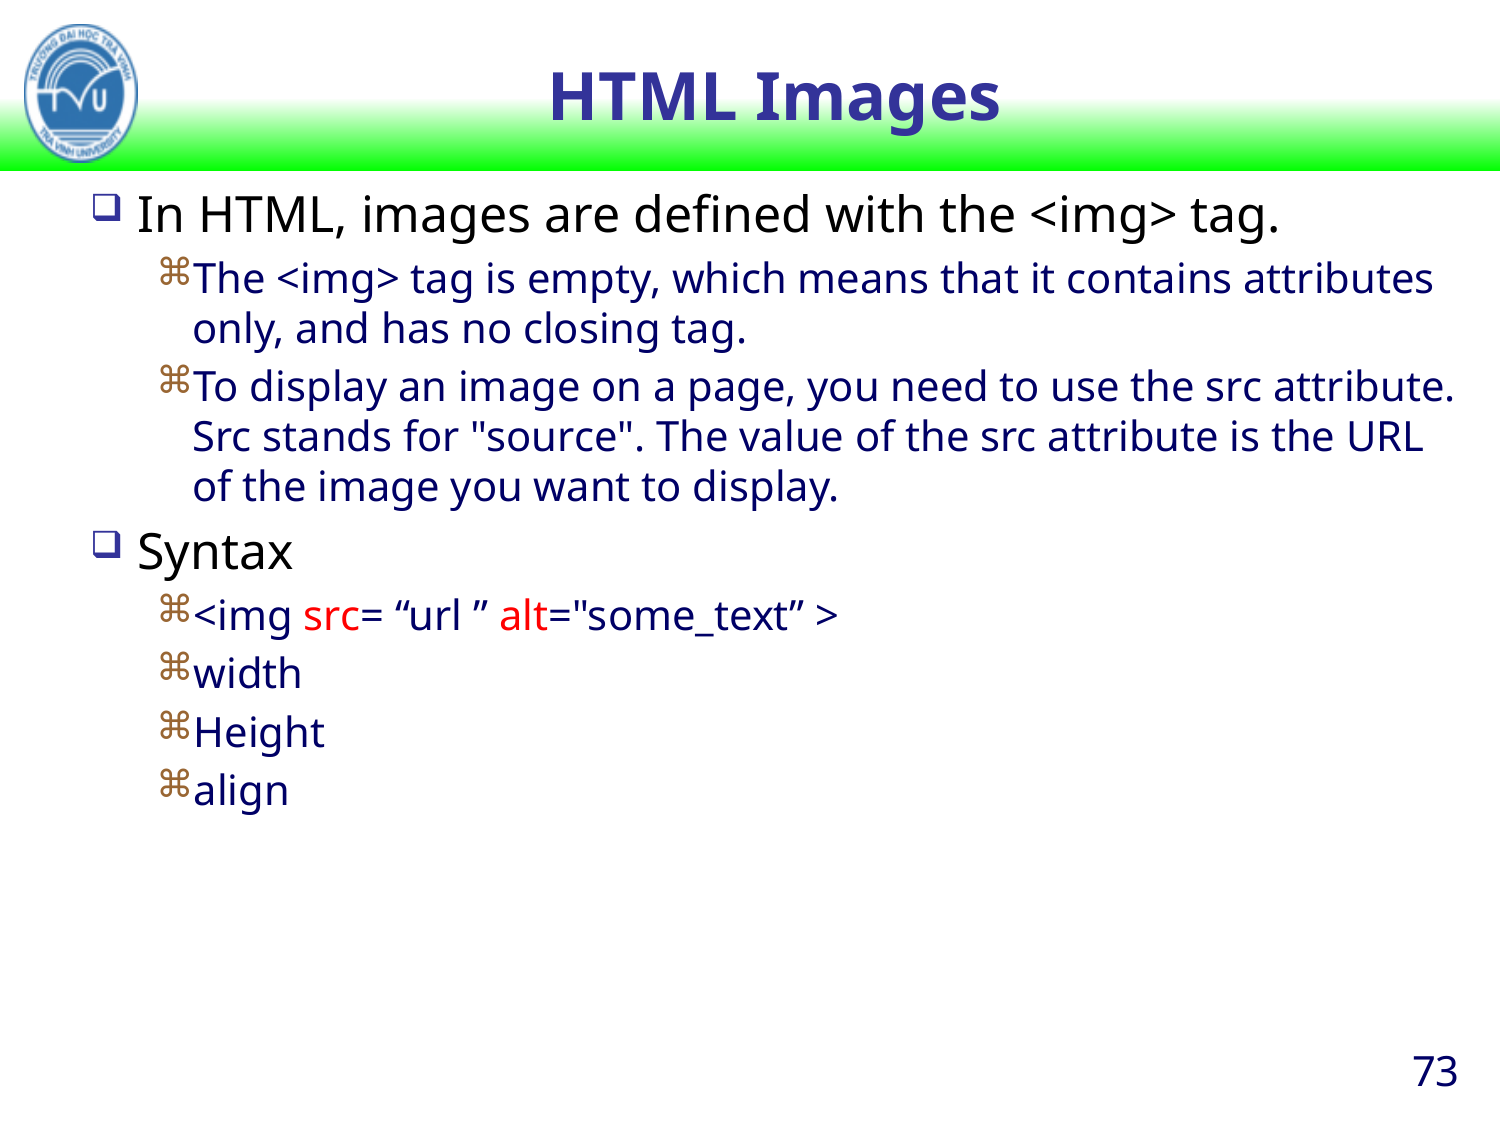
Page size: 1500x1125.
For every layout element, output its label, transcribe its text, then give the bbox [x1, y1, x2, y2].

picture [24, 24, 74, 163]
list In HTML, images are defined with the <img> tag. The <img> tag is empty, which means that it contains attributes only, and has no closing tag. To display an image on a page, you need to use the src attribute. Src stands for "source". The value of the src attribute is the URL of the image you want to display. Syntax <img src= “url ” alt="some_text” > width Height align [74, 174, 1476, 1051]
title HTML Images [74, 24, 1476, 163]
slide_number 73 [1312, 1037, 1476, 1101]
